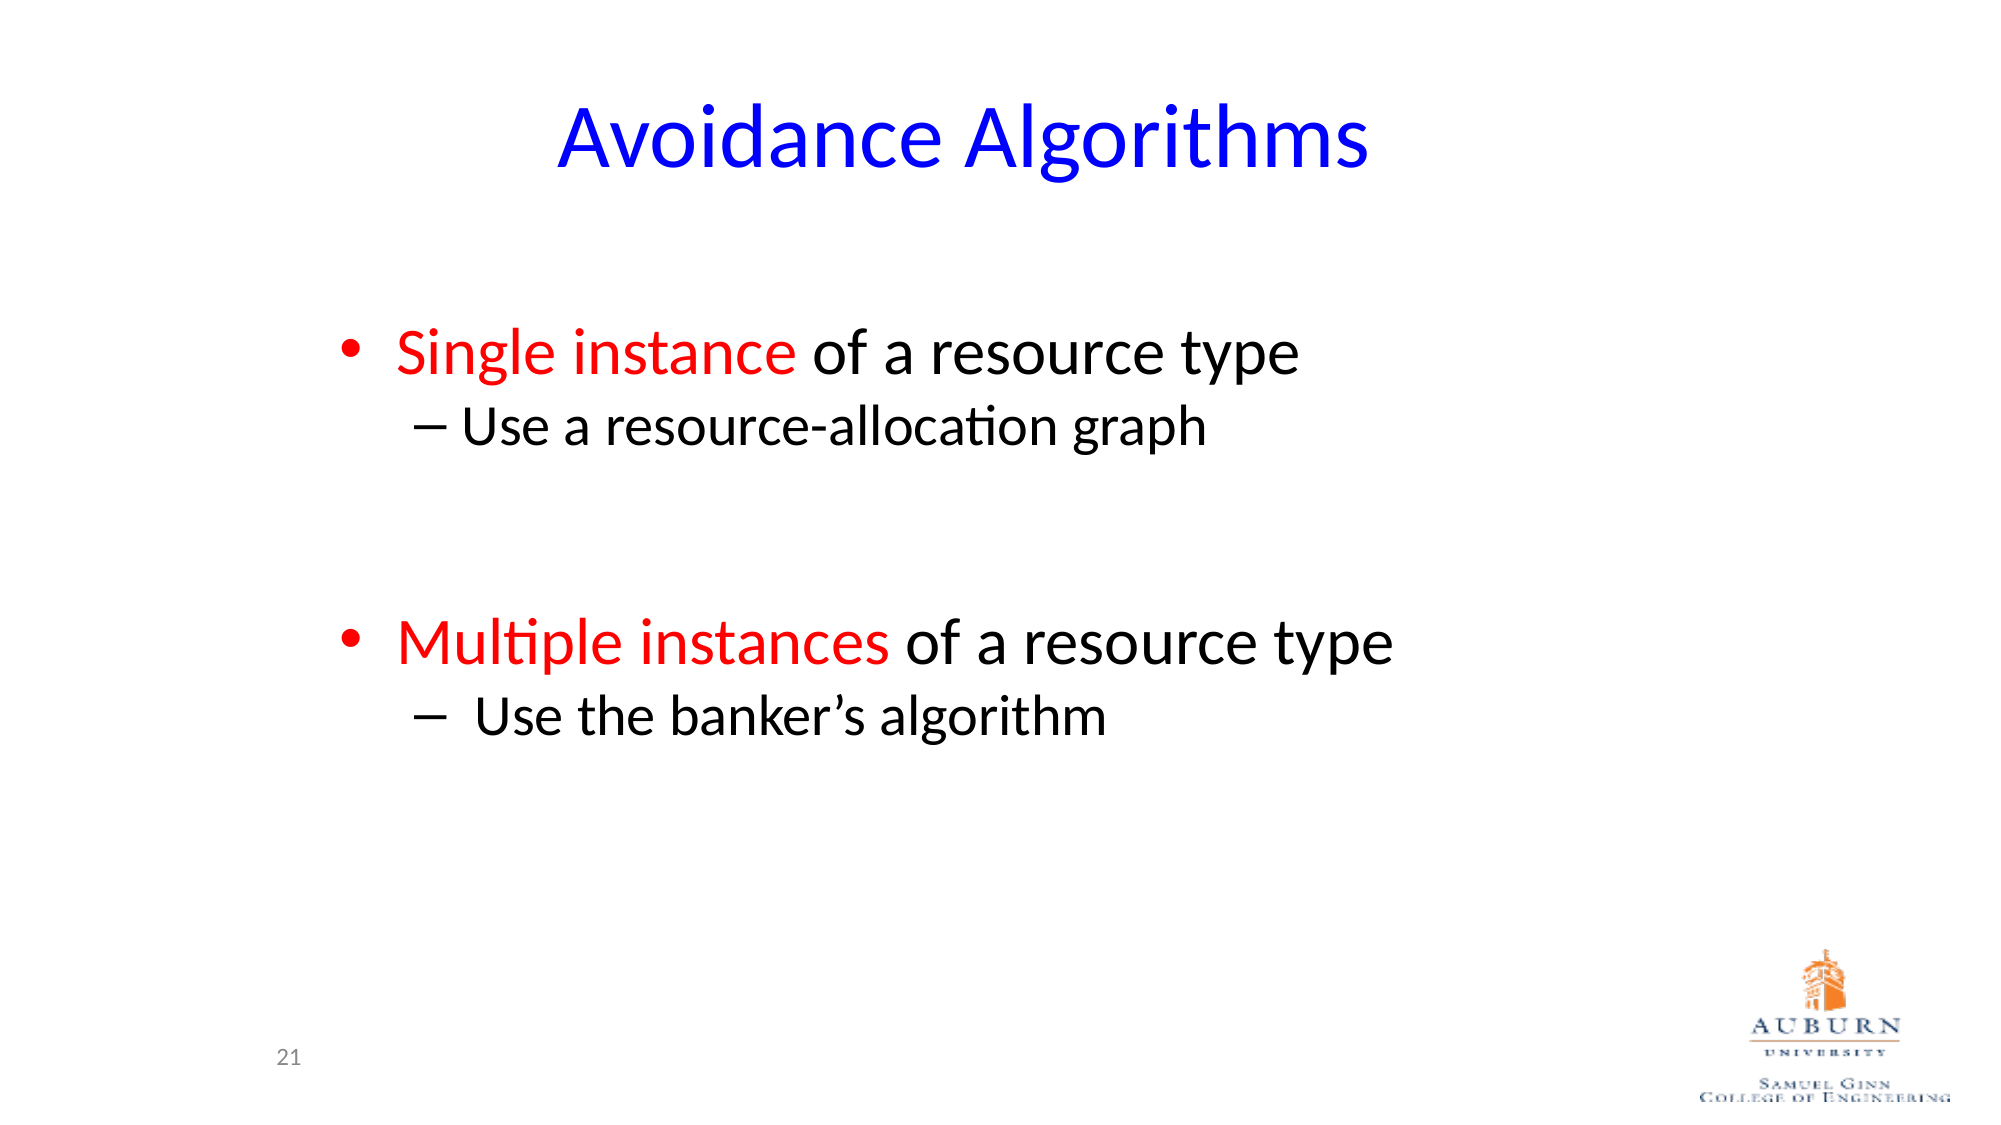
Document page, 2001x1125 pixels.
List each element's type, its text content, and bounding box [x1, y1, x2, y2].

title Avoidance Algorithms [337, 24, 1592, 238]
slide_number 21 [50, 1025, 317, 1085]
picture [1700, 949, 1950, 1102]
list Single instance of a resource type Use a resource-allocation graph Multiple instances of a resource type Use the banker’s algorithm [324, 299, 1638, 948]
